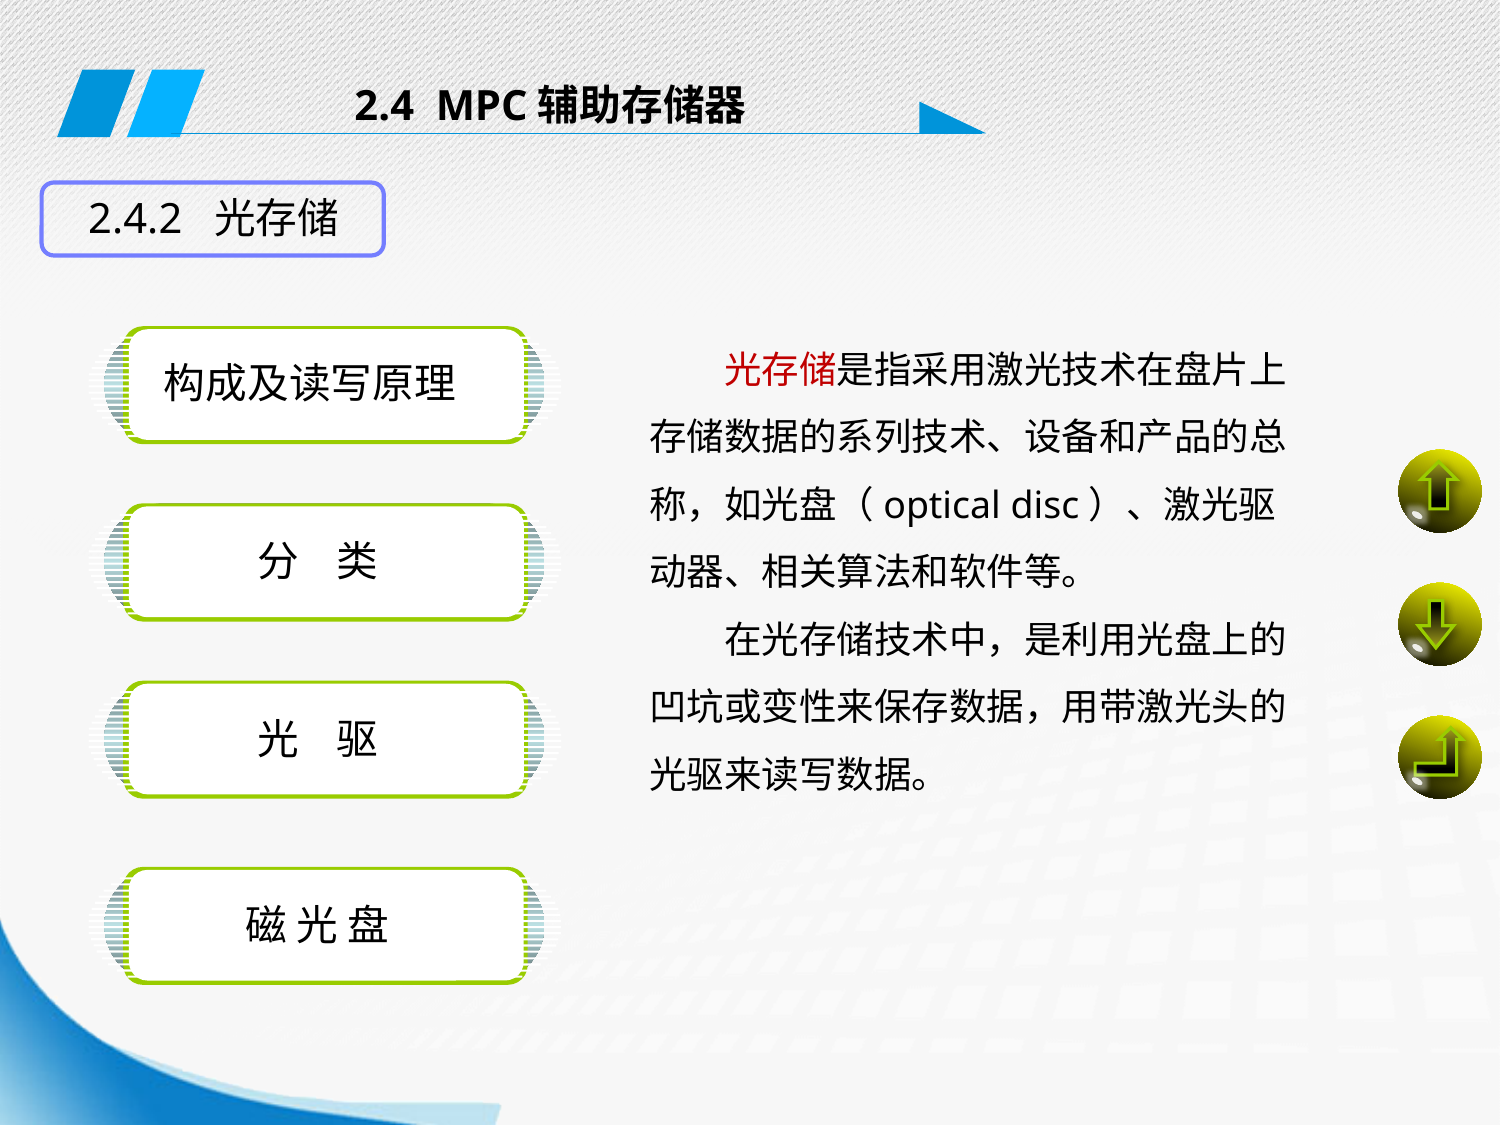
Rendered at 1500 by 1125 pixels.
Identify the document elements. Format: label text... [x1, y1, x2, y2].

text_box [88, 866, 562, 986]
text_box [88, 325, 562, 445]
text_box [1398, 582, 1482, 666]
text_box [39, 180, 386, 258]
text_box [1398, 715, 1482, 799]
text_box 光存储是指采用激光技术在盘片上存储数据的系列技术、设备和产品的总称，如光盘（optical disc）、激光驱动器、相关算法和软件等。 在光存储技术中，是利用光盘上的凹坑或变性来保存数据，用带激光头的光驱来读写数据。 [634, 315, 1308, 803]
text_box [88, 680, 562, 799]
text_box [88, 503, 562, 622]
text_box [1398, 449, 1482, 533]
picture [0, 0, 1500, 1125]
text_box 2.4 MPC辅助存储器 [339, 71, 762, 137]
